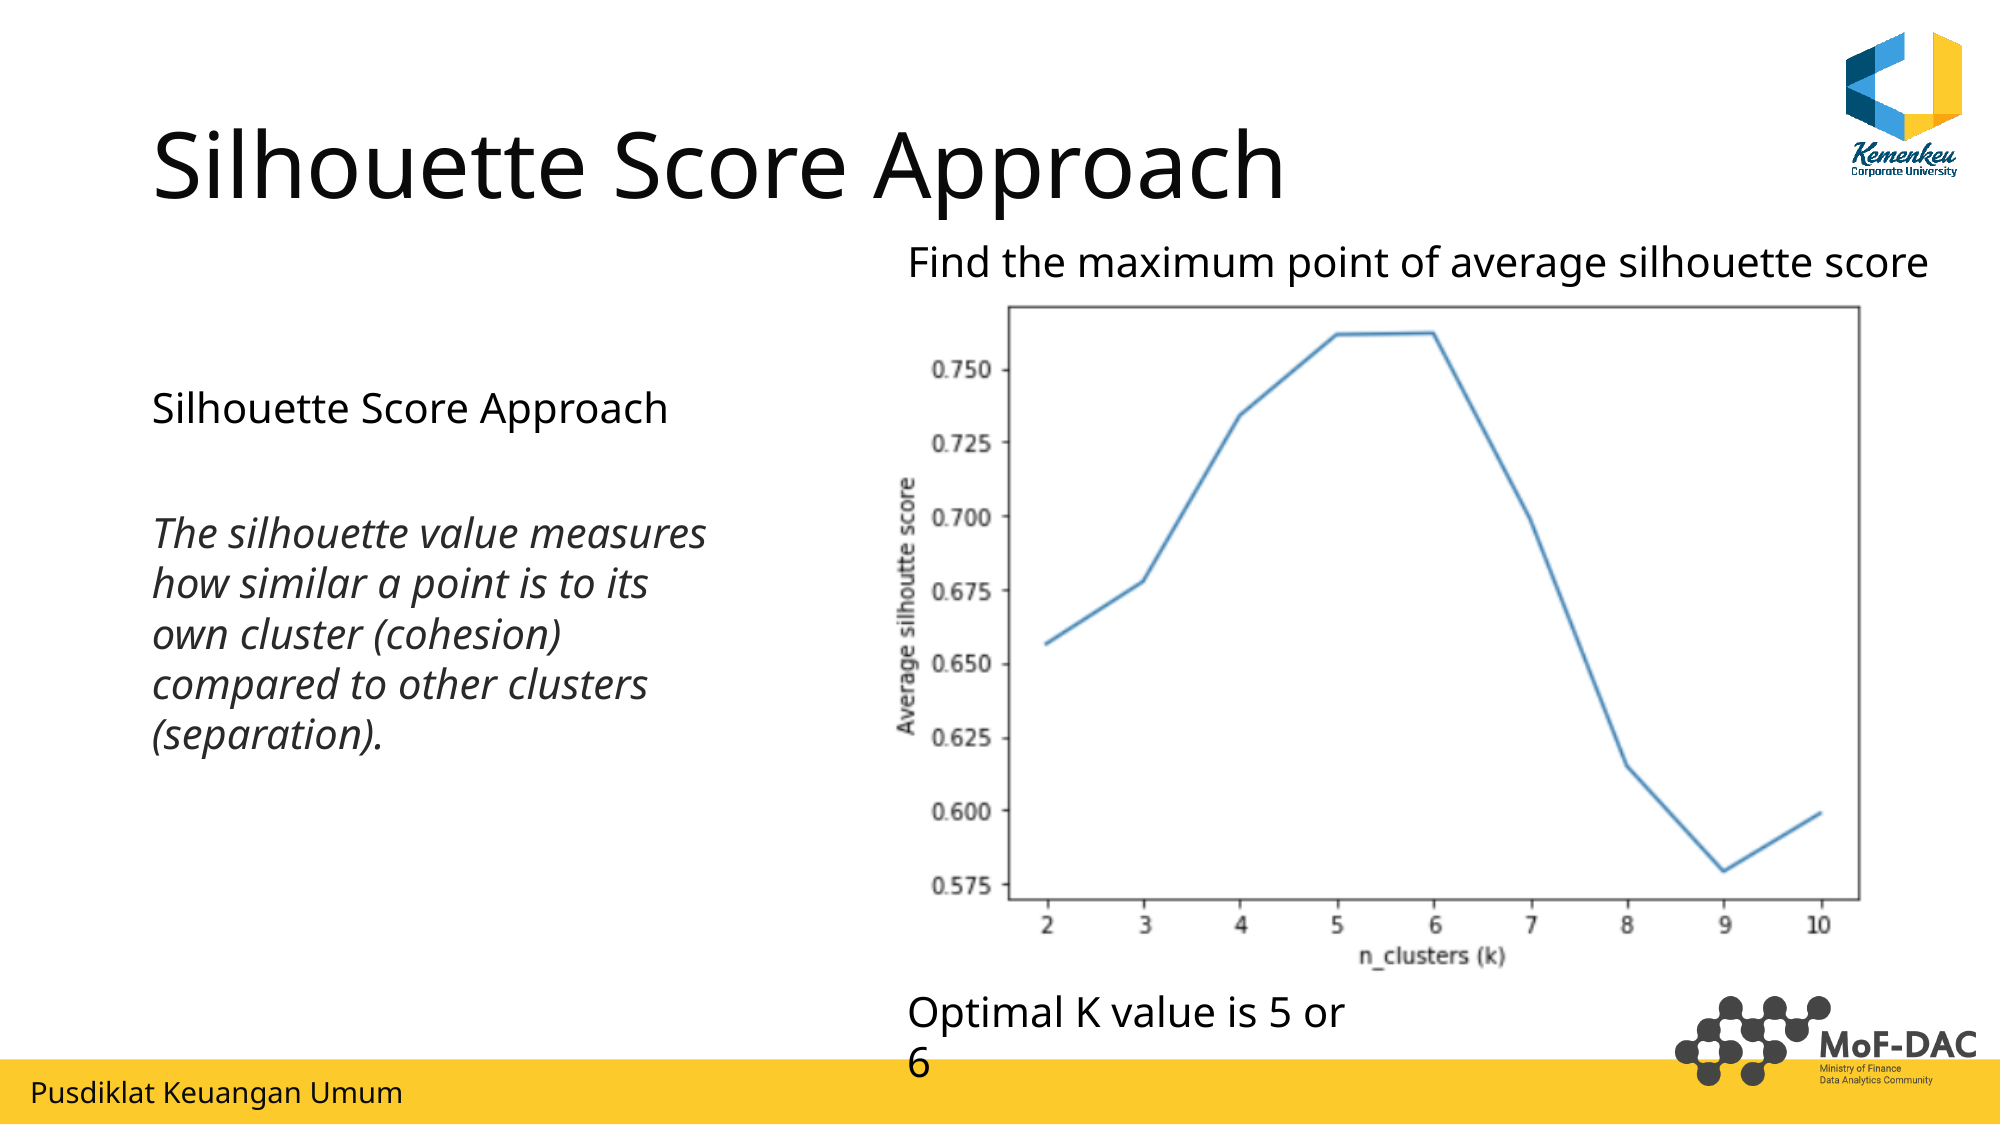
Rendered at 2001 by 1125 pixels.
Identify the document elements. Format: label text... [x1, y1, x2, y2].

picture [1846, 32, 1962, 177]
text_box Find the maximum point of average silhouette score [892, 233, 2000, 305]
text_box Silhouette Score Approach The silhouette value measures how similar a point is to its own cluster (cohesion) compared to other clusters (separation). [136, 374, 747, 765]
picture [891, 299, 2000, 1118]
title Silhouette Score Approach [137, 59, 1863, 278]
picture [1865, 152, 1870, 161]
text_box Optimal K value is 5 or 6 [892, 986, 1375, 1094]
